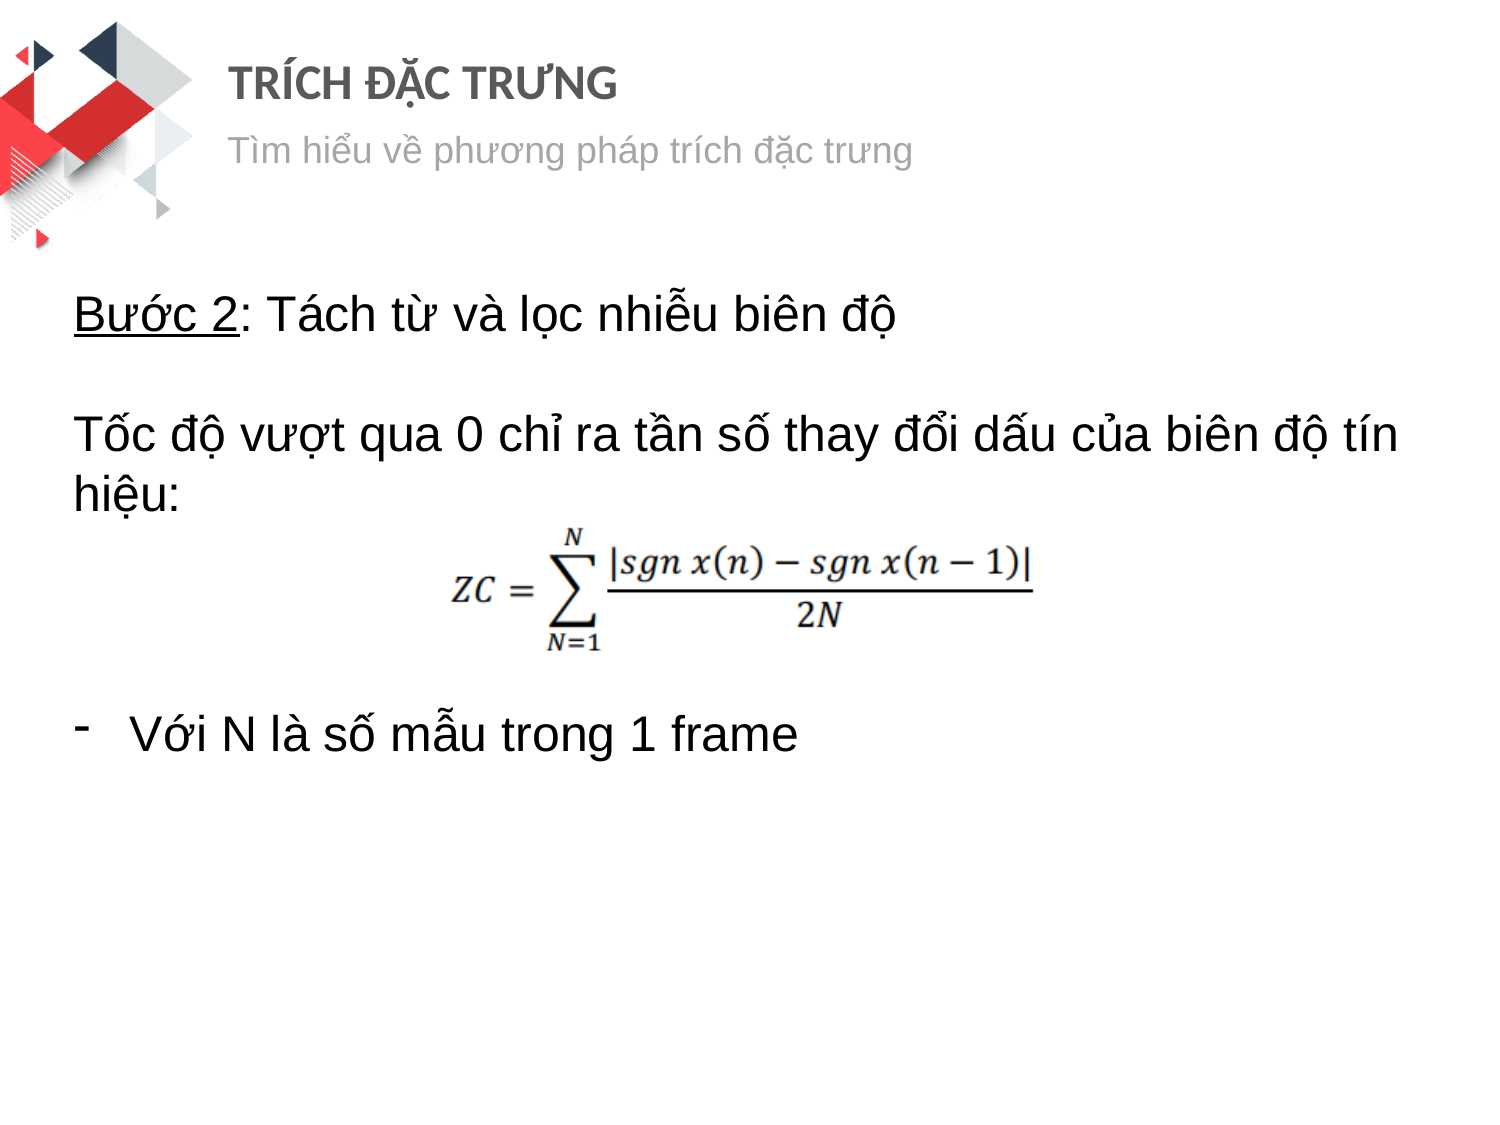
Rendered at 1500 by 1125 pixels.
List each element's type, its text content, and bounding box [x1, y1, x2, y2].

picture [0, 21, 192, 255]
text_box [212, 42, 1383, 179]
picture [437, 511, 1063, 665]
text_box Bước 2: Tách từ và lọc nhiễu biên độ Tốc độ vượt qua 0 chỉ ra tần số thay đổi dấu của biên độ tín hiệu: Với N là số mẫu trong 1 frame [58, 274, 1475, 829]
